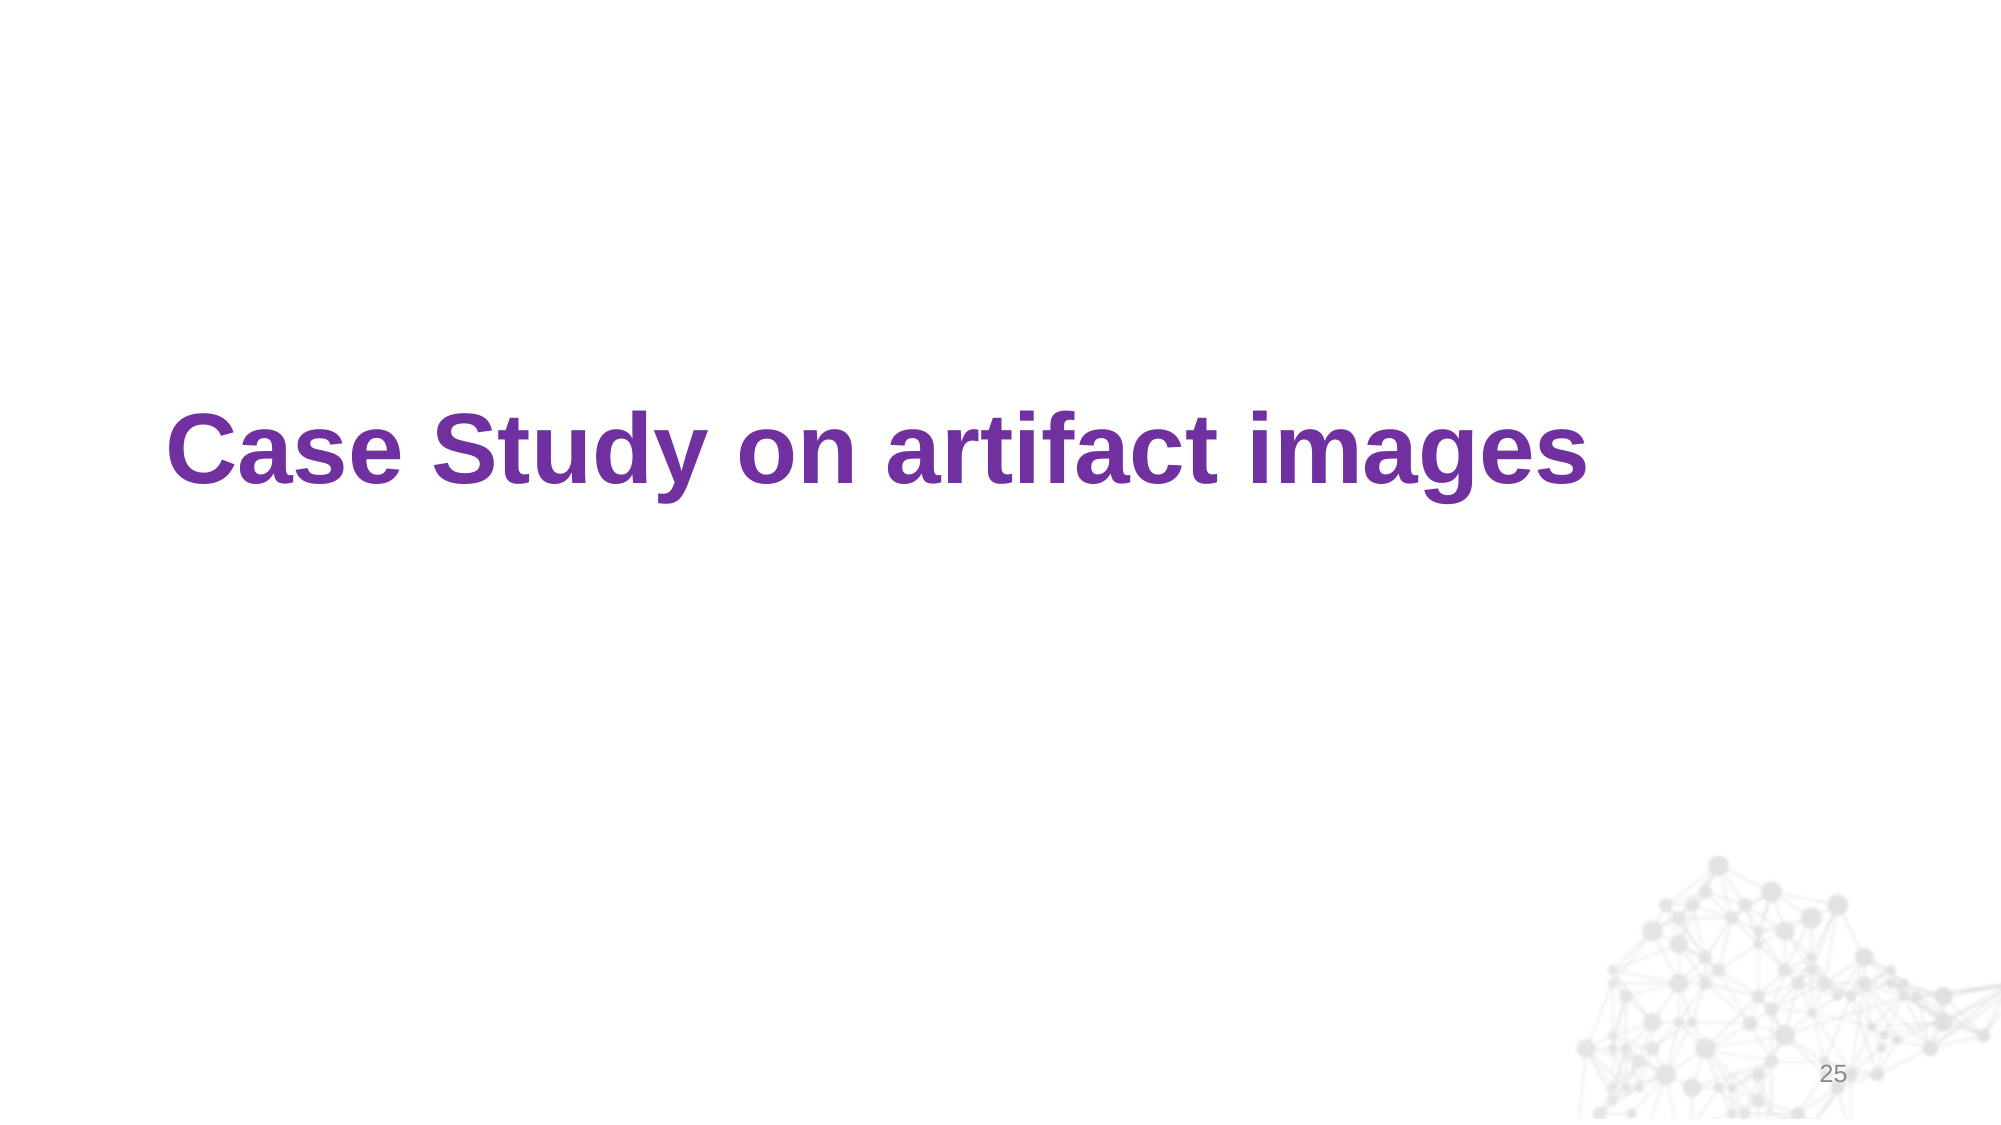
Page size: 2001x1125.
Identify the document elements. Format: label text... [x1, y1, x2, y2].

slide_number 25 [1412, 1042, 1863, 1103]
text_box Case Study on artifact images [0, 272, 2000, 630]
